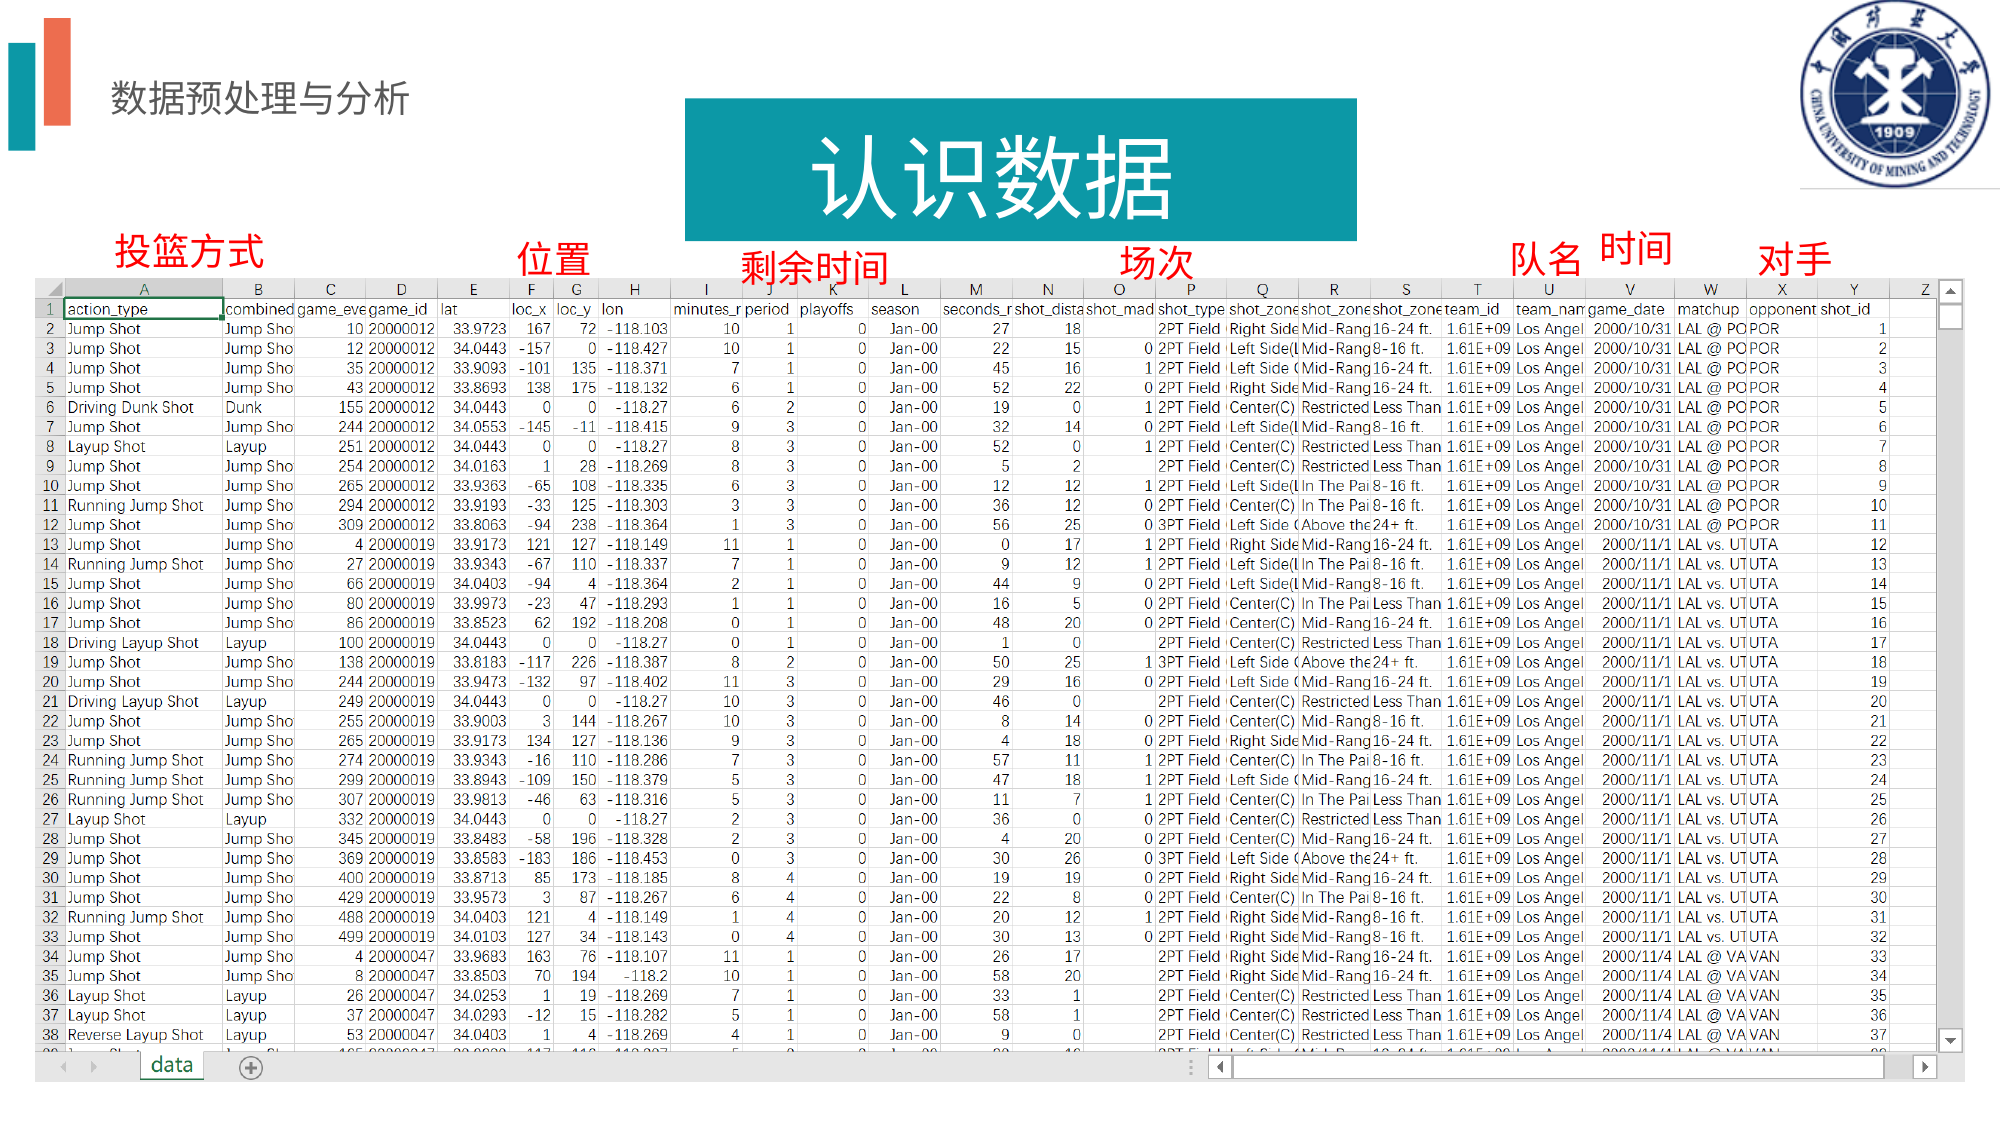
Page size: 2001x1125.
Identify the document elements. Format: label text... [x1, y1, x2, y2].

text_box 位置 [502, 228, 623, 278]
picture [1800, 0, 2000, 208]
text_box 剩余时间 [725, 238, 924, 278]
text_box 时间 [1584, 217, 1706, 278]
picture [35, 278, 1965, 1082]
text_box [43, 17, 72, 127]
text_box [7, 42, 36, 152]
text_box 场次 [1104, 233, 1226, 278]
text_box [685, 98, 793, 242]
text_box 认识数据 [793, 98, 1507, 278]
text_box 投篮方式 [99, 220, 320, 278]
text_box 对手 [1742, 228, 1864, 278]
text_box 数据预处理与分析 [95, 67, 446, 128]
text_box 队名 [1494, 228, 1584, 278]
